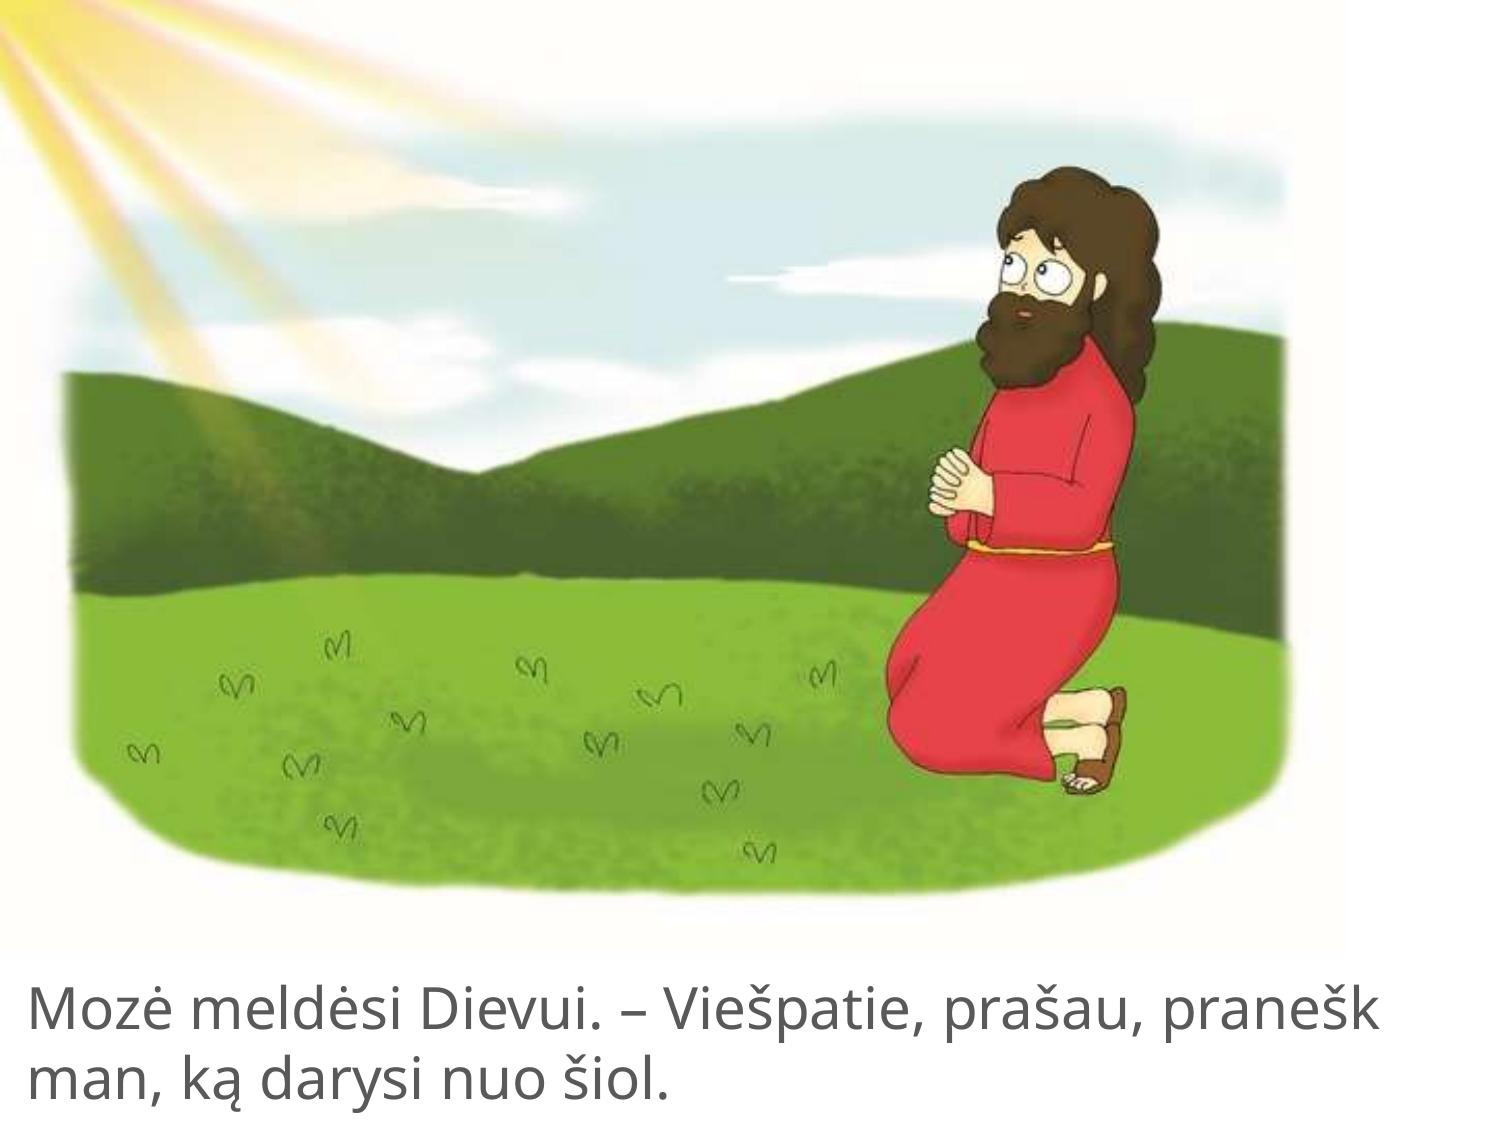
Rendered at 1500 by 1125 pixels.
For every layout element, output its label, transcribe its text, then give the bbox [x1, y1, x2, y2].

text_box Mozė meldėsi Dievui. – Viešpatie, prašau, pranešk man, ką darysi nuo šiol. [11, 964, 1498, 1119]
picture [0, 0, 1348, 953]
